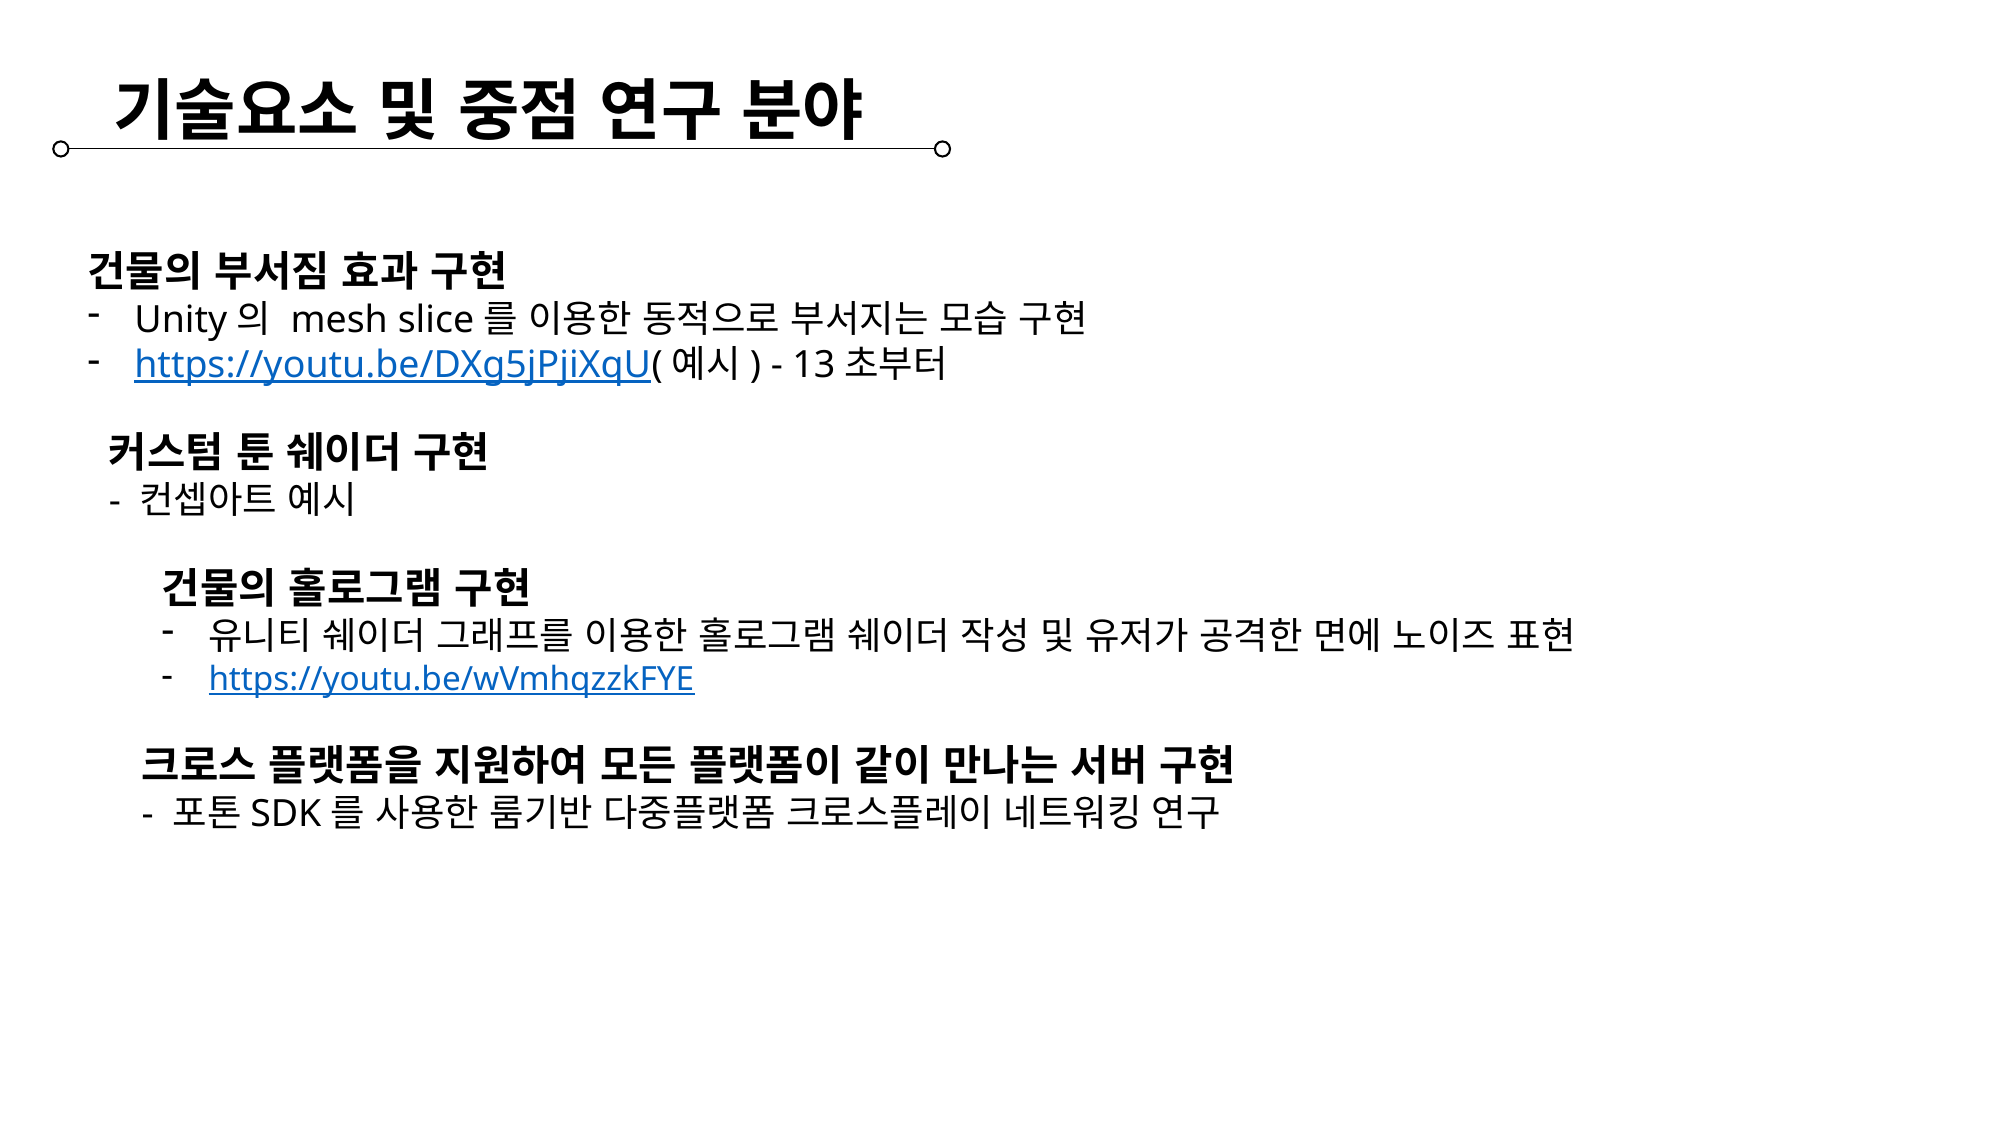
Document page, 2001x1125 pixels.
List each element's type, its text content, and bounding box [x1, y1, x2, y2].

text_box 크로스 플랫폼을 지원하여 모든 플랫폼이 같이 만나는 서버 구현 - 포톤SDK를 사용한 룸기반 다중플랫폼 크로스플레이 네트워킹 연구 [126, 731, 1252, 841]
text_box 건물의 홀로그램 구현 유니티 쉐이더 그래프를 이용한 홀로그램 쉐이더 작성 및 유저가 공격한 면에 노이즈 표현 https://youtu.be/wVmhqzzkFYE [146, 554, 1592, 710]
text_box 기술요소 및 중점 연구 분야 [98, 60, 880, 141]
text_box 건물의 부서짐 효과 구현 Unity의 mesh slice를 이용한 동적으로 부서지는 모습 구현 https://youtu.be/DXg5jPjiXqU(예시) - 13초부터 [72, 237, 1103, 399]
text_box 커스텀 툰 쉐이더 구현 - 컨셉아트 예시 [94, 418, 506, 529]
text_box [53, 141, 950, 157]
